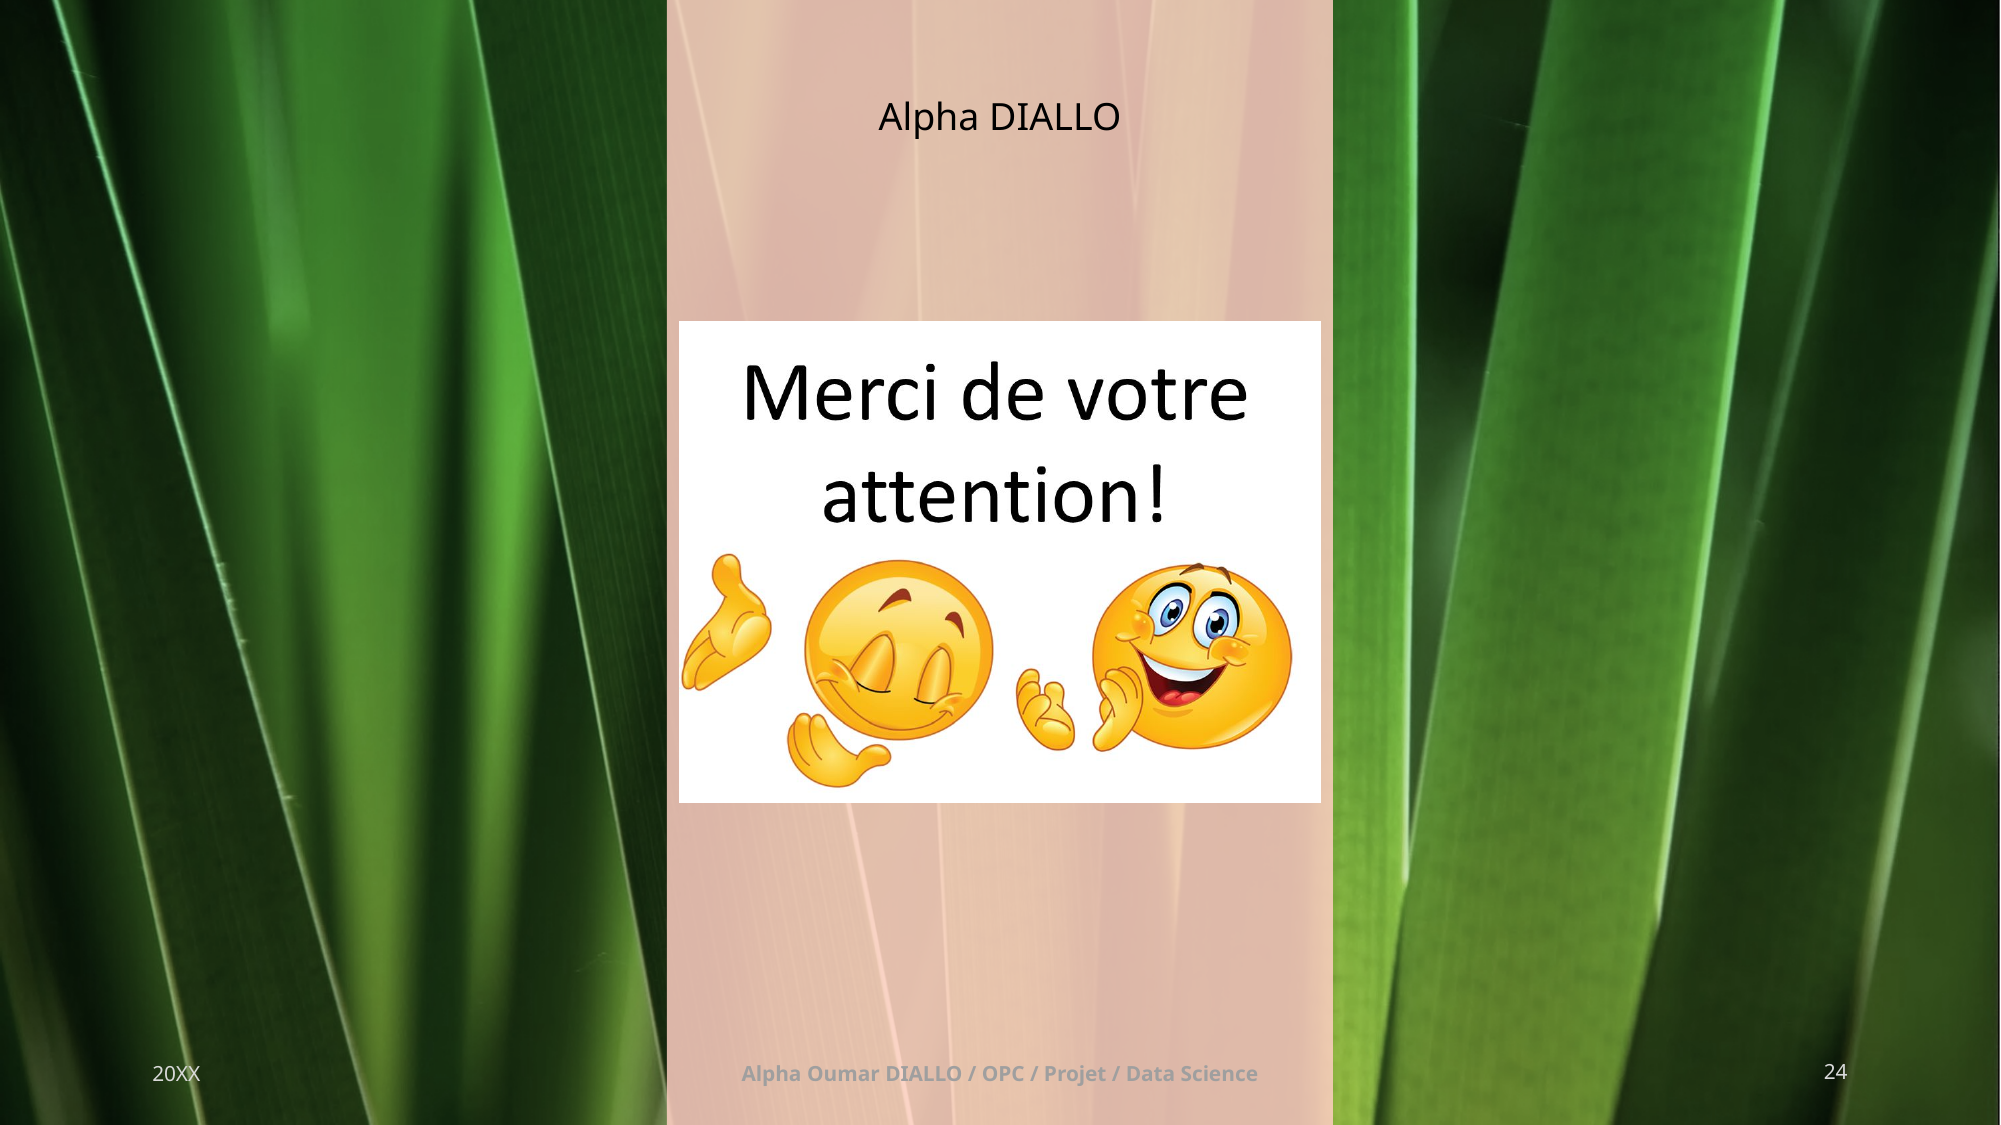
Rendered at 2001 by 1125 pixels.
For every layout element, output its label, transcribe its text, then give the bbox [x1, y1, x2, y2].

slide_number 24 [1412, 1042, 1863, 1103]
footer Alpha Oumar DIALLO / OPC / Projet / Data Science [662, 1042, 1338, 1103]
list Alpha DIALLO [774, 91, 1225, 321]
slide_number 20XX [137, 1042, 588, 1103]
picture [1333, 0, 2000, 1125]
picture [0, 0, 666, 1125]
picture [679, 321, 1321, 804]
